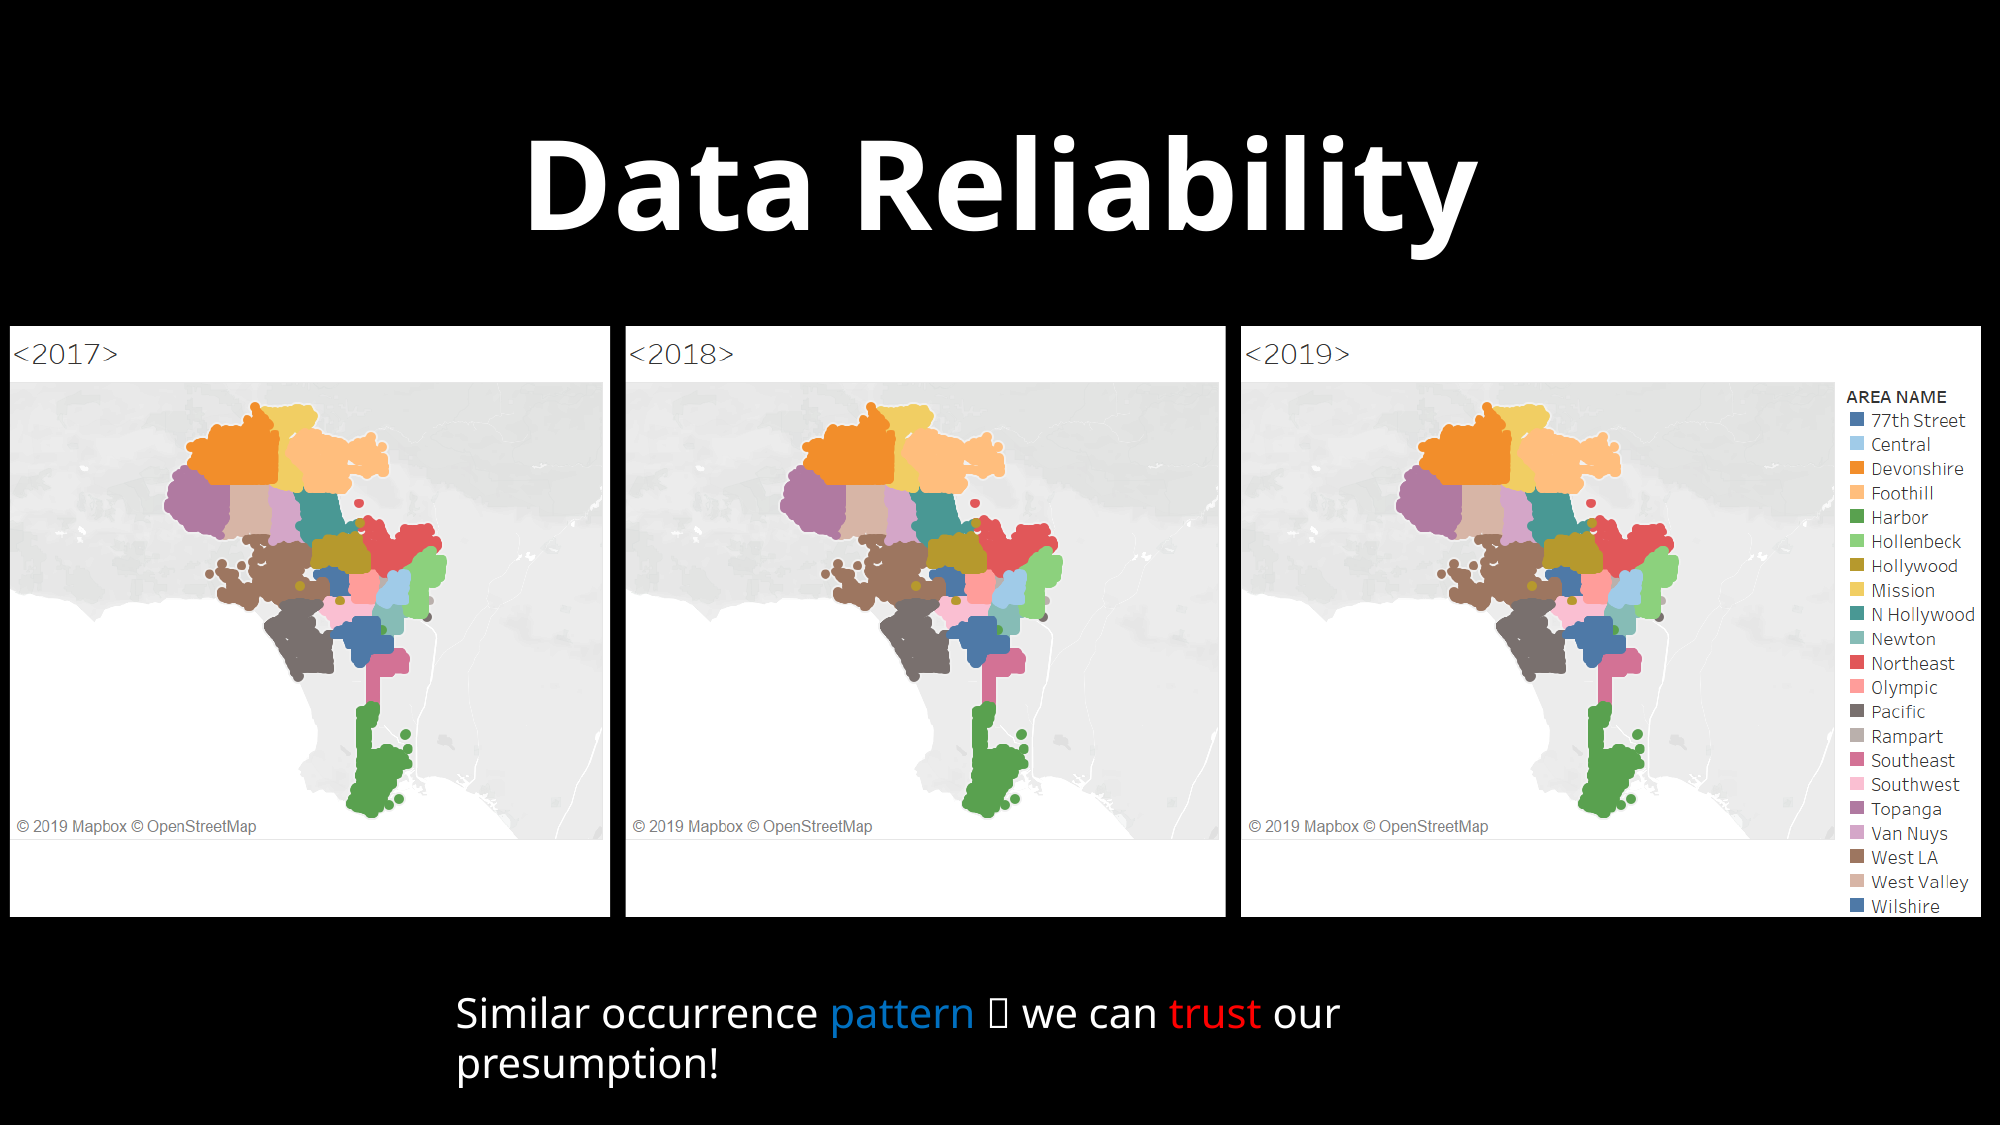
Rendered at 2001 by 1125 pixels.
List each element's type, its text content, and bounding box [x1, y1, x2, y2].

picture [9, 326, 611, 917]
text_box Similar occurrence pattern  we can trust our presumption! [440, 979, 1560, 1094]
picture [625, 326, 1226, 917]
title Data Reliability [212, 88, 1787, 265]
picture [1241, 326, 1981, 917]
